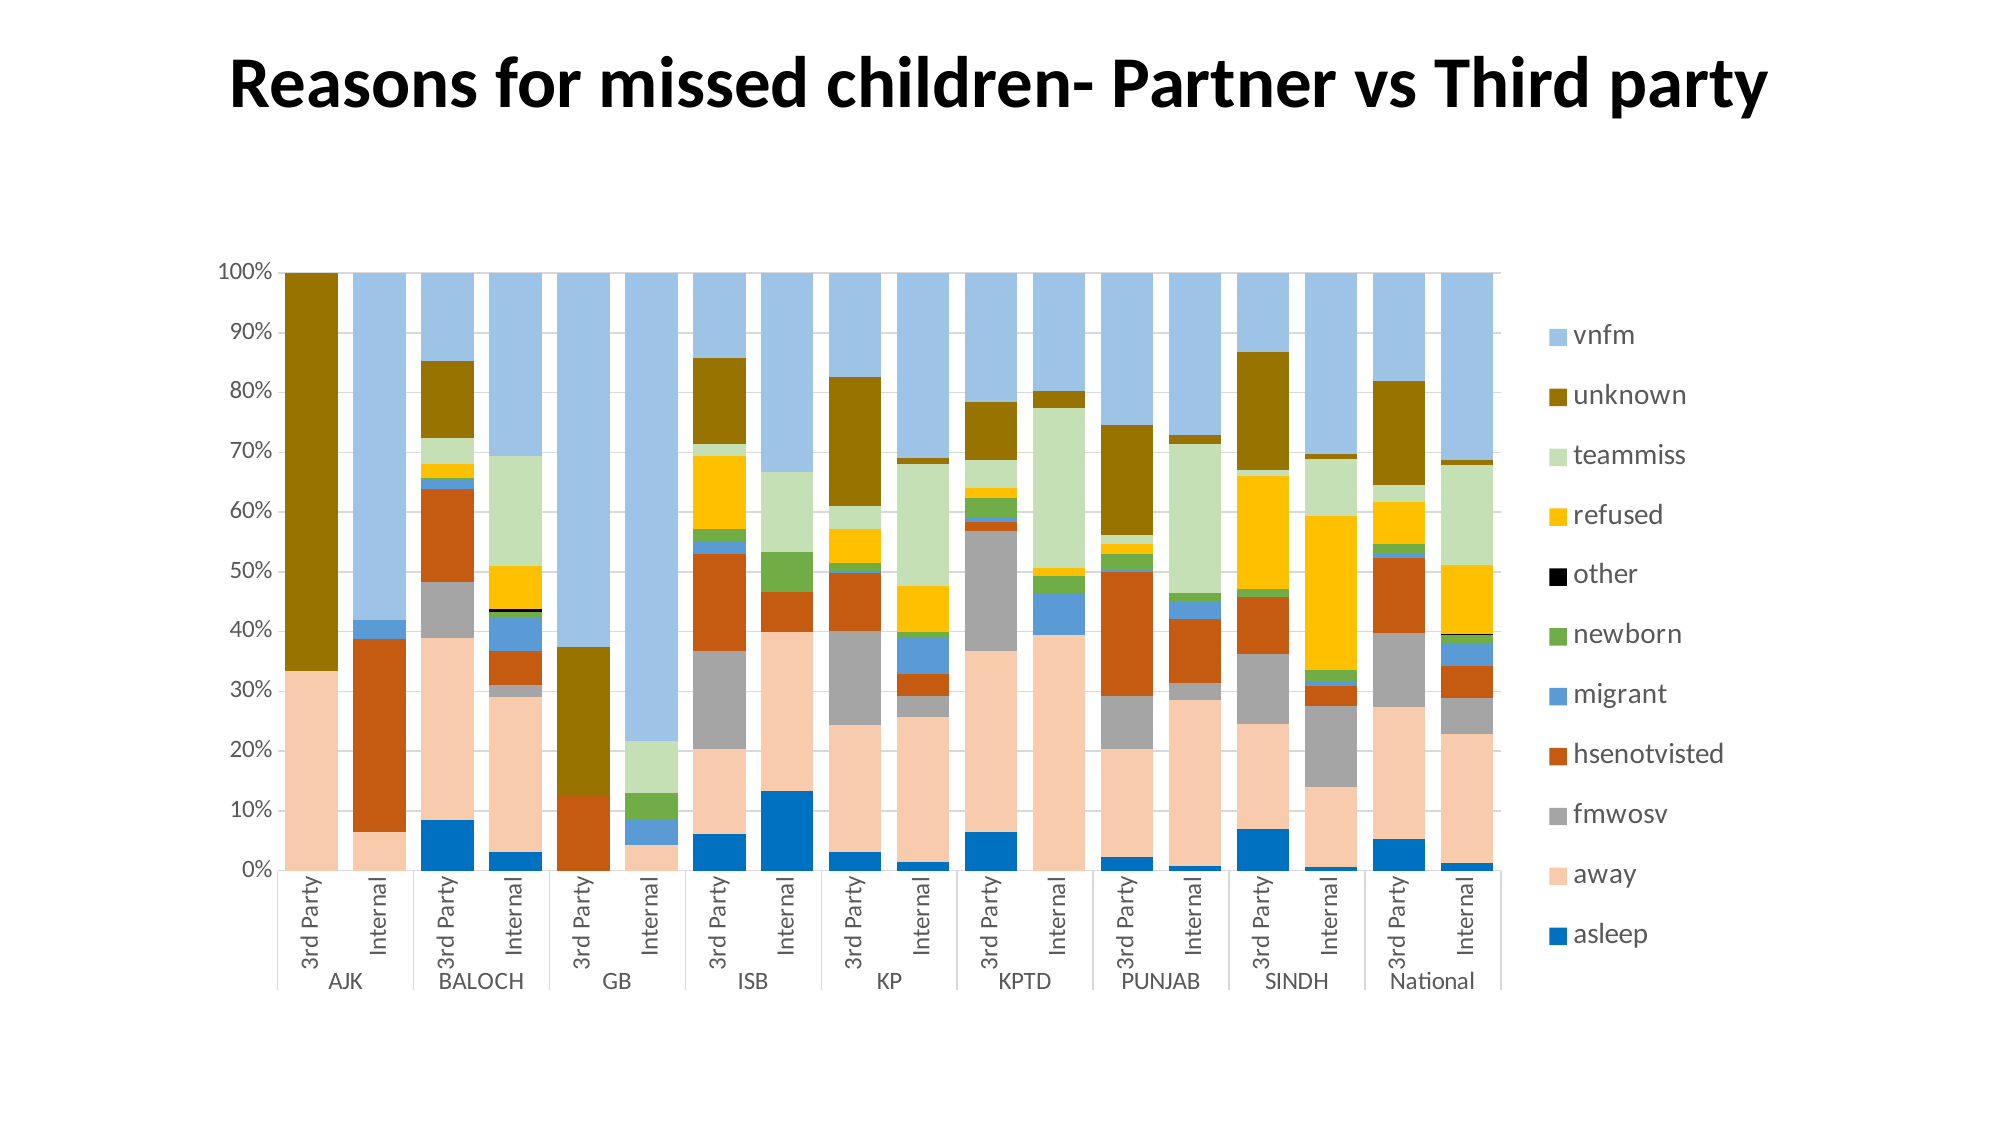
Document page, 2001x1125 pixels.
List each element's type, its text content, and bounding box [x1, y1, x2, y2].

chart [185, 245, 1740, 1011]
title Reasons for missed children- Partner vs Third party [137, 33, 1863, 135]
